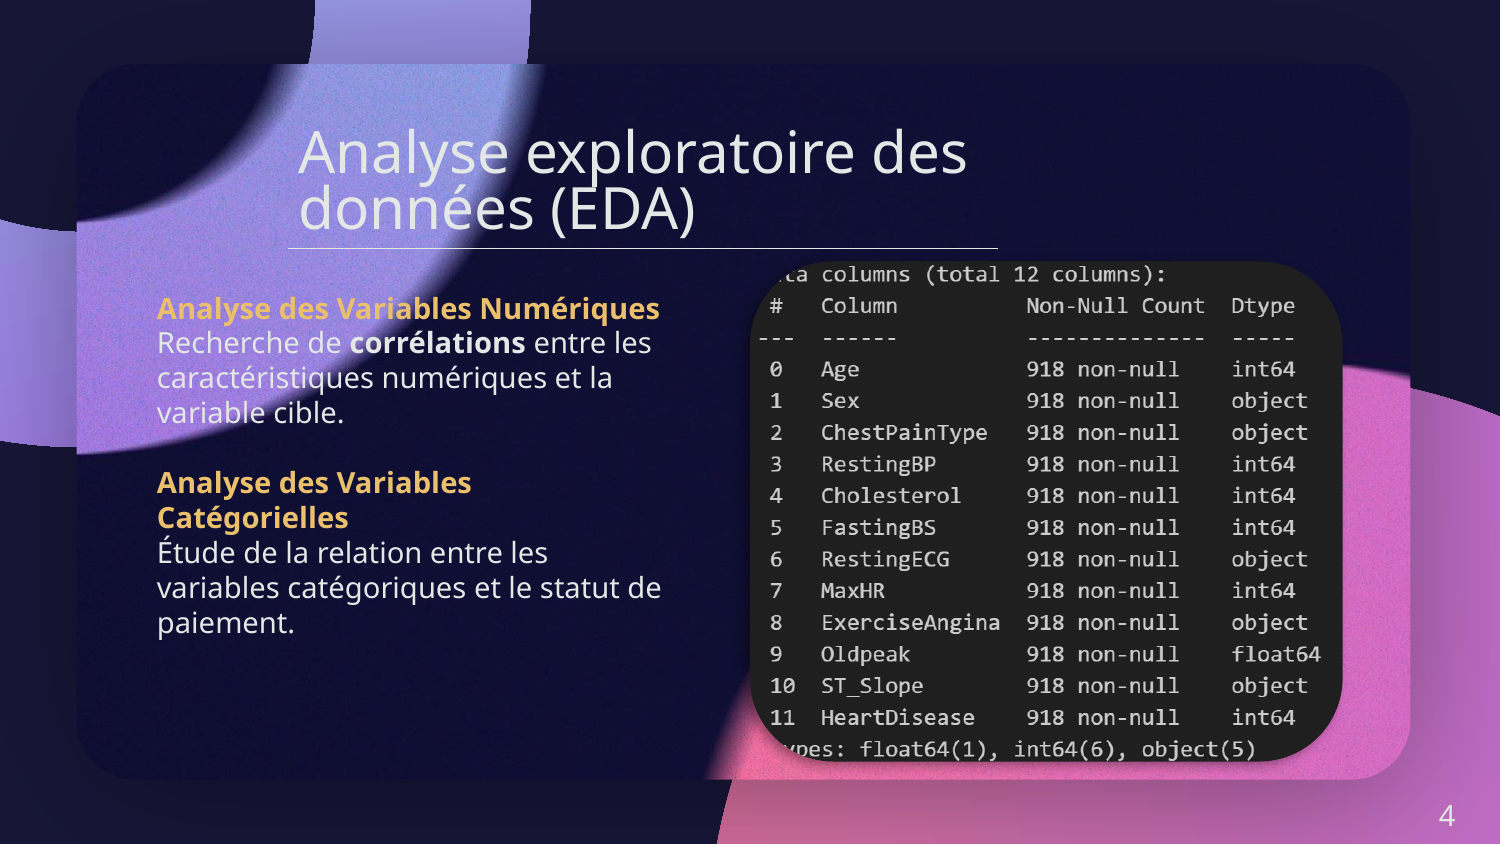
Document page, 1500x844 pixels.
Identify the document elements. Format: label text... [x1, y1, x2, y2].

text_box 4 [1394, 781, 1500, 844]
title Analyse exploratoire des données (EDA) [283, 120, 1002, 249]
picture [76, 64, 1411, 780]
subtitle Analyse des Variables Numériques Recherche de corrélations entre les caractéristiques numériques et la variable cible. Analyse des Variables Catégorielles Étude de la relation entre les variables catégoriques et le statut de paiement. [141, 274, 683, 681]
